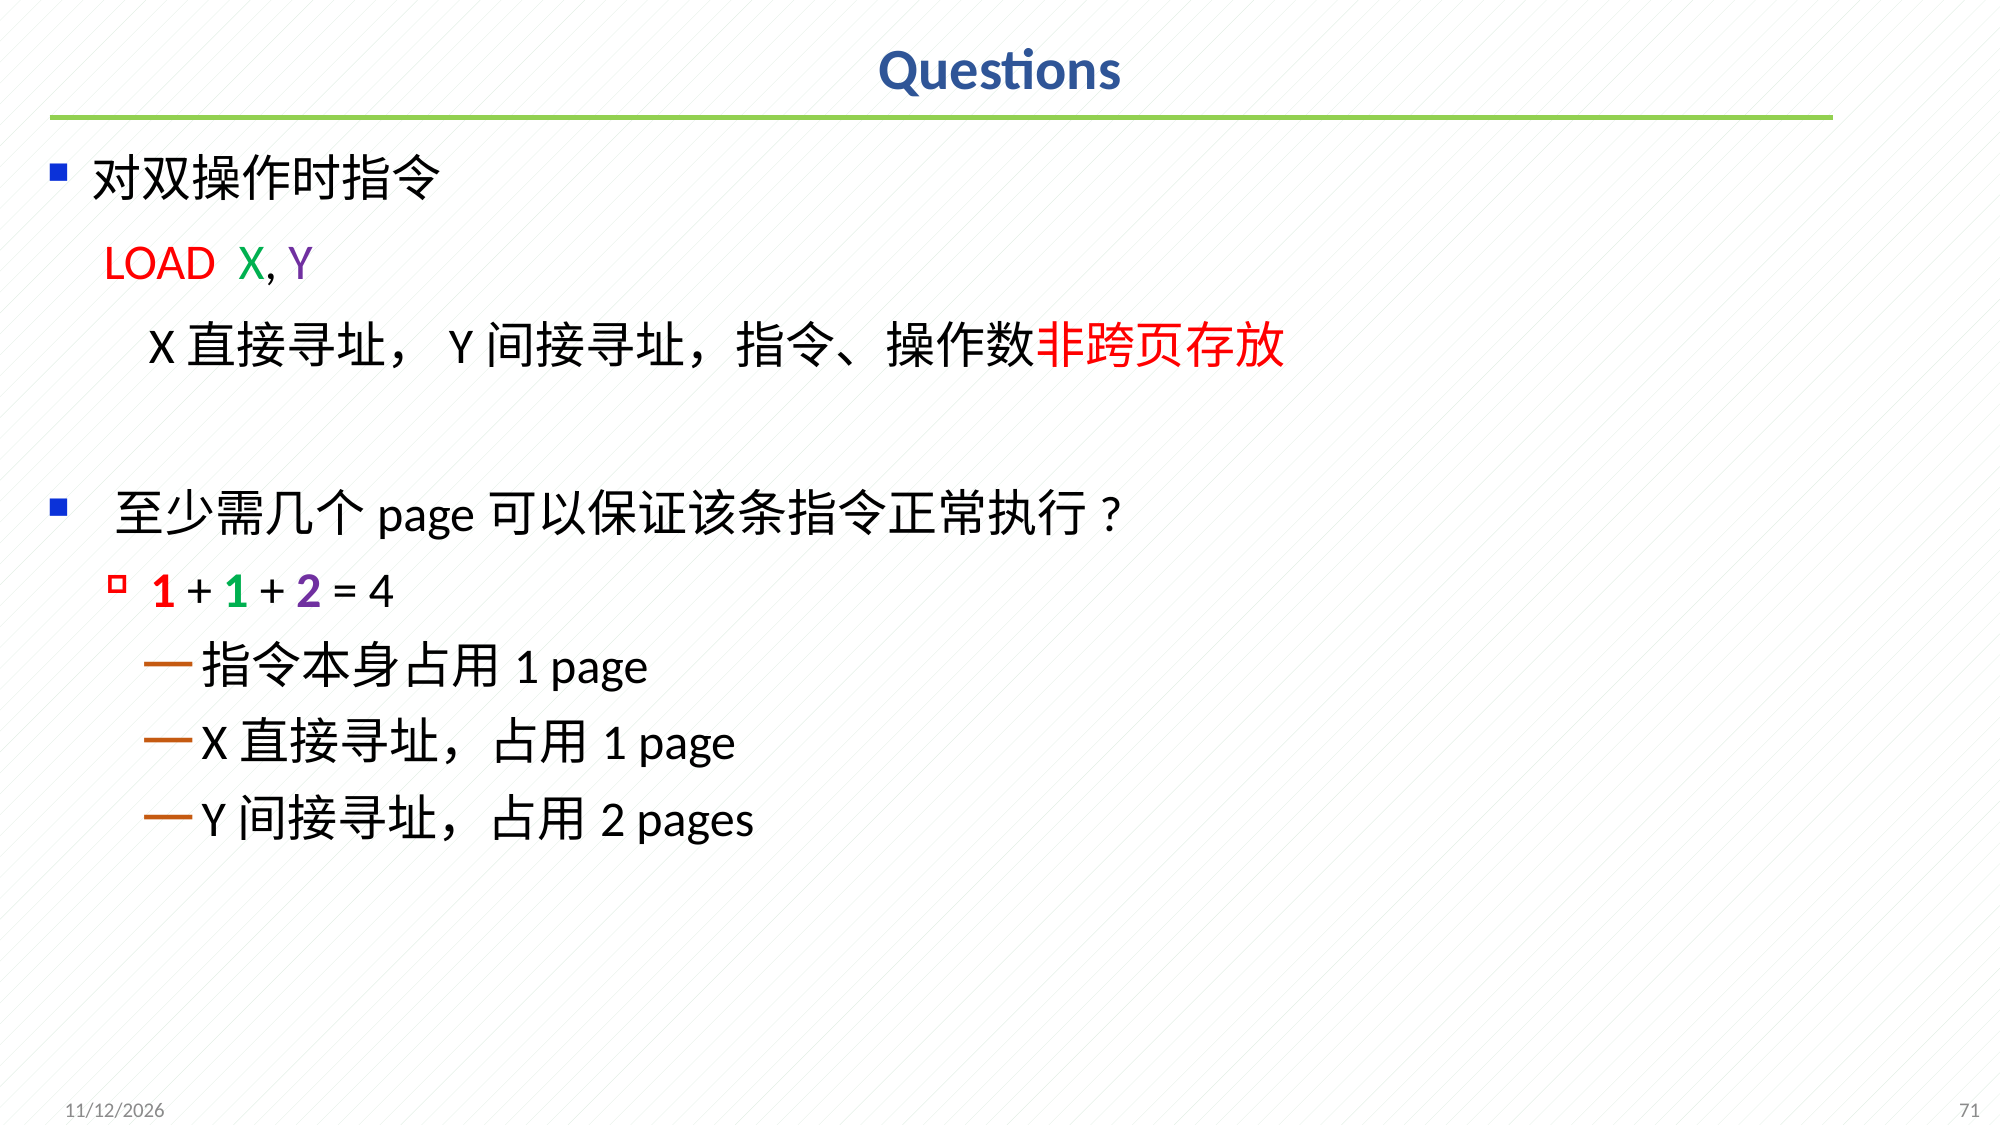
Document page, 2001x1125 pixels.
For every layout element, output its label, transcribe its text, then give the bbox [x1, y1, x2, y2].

list 对双操作时指令 LOAD X, Y X直接寻址，Y间接寻址，指令、操作数非跨页存放 至少需几个page可以保证该条指令正常执行? 1 + 1 + 2 = 4 指令本身占用1 page X直接寻址，占用1 page Y间接寻址，占用2 pages [32, 126, 1974, 1081]
slide_number 71 [1545, 1079, 1996, 1125]
title Questions [50, 13, 1949, 126]
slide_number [49, 1079, 500, 1125]
